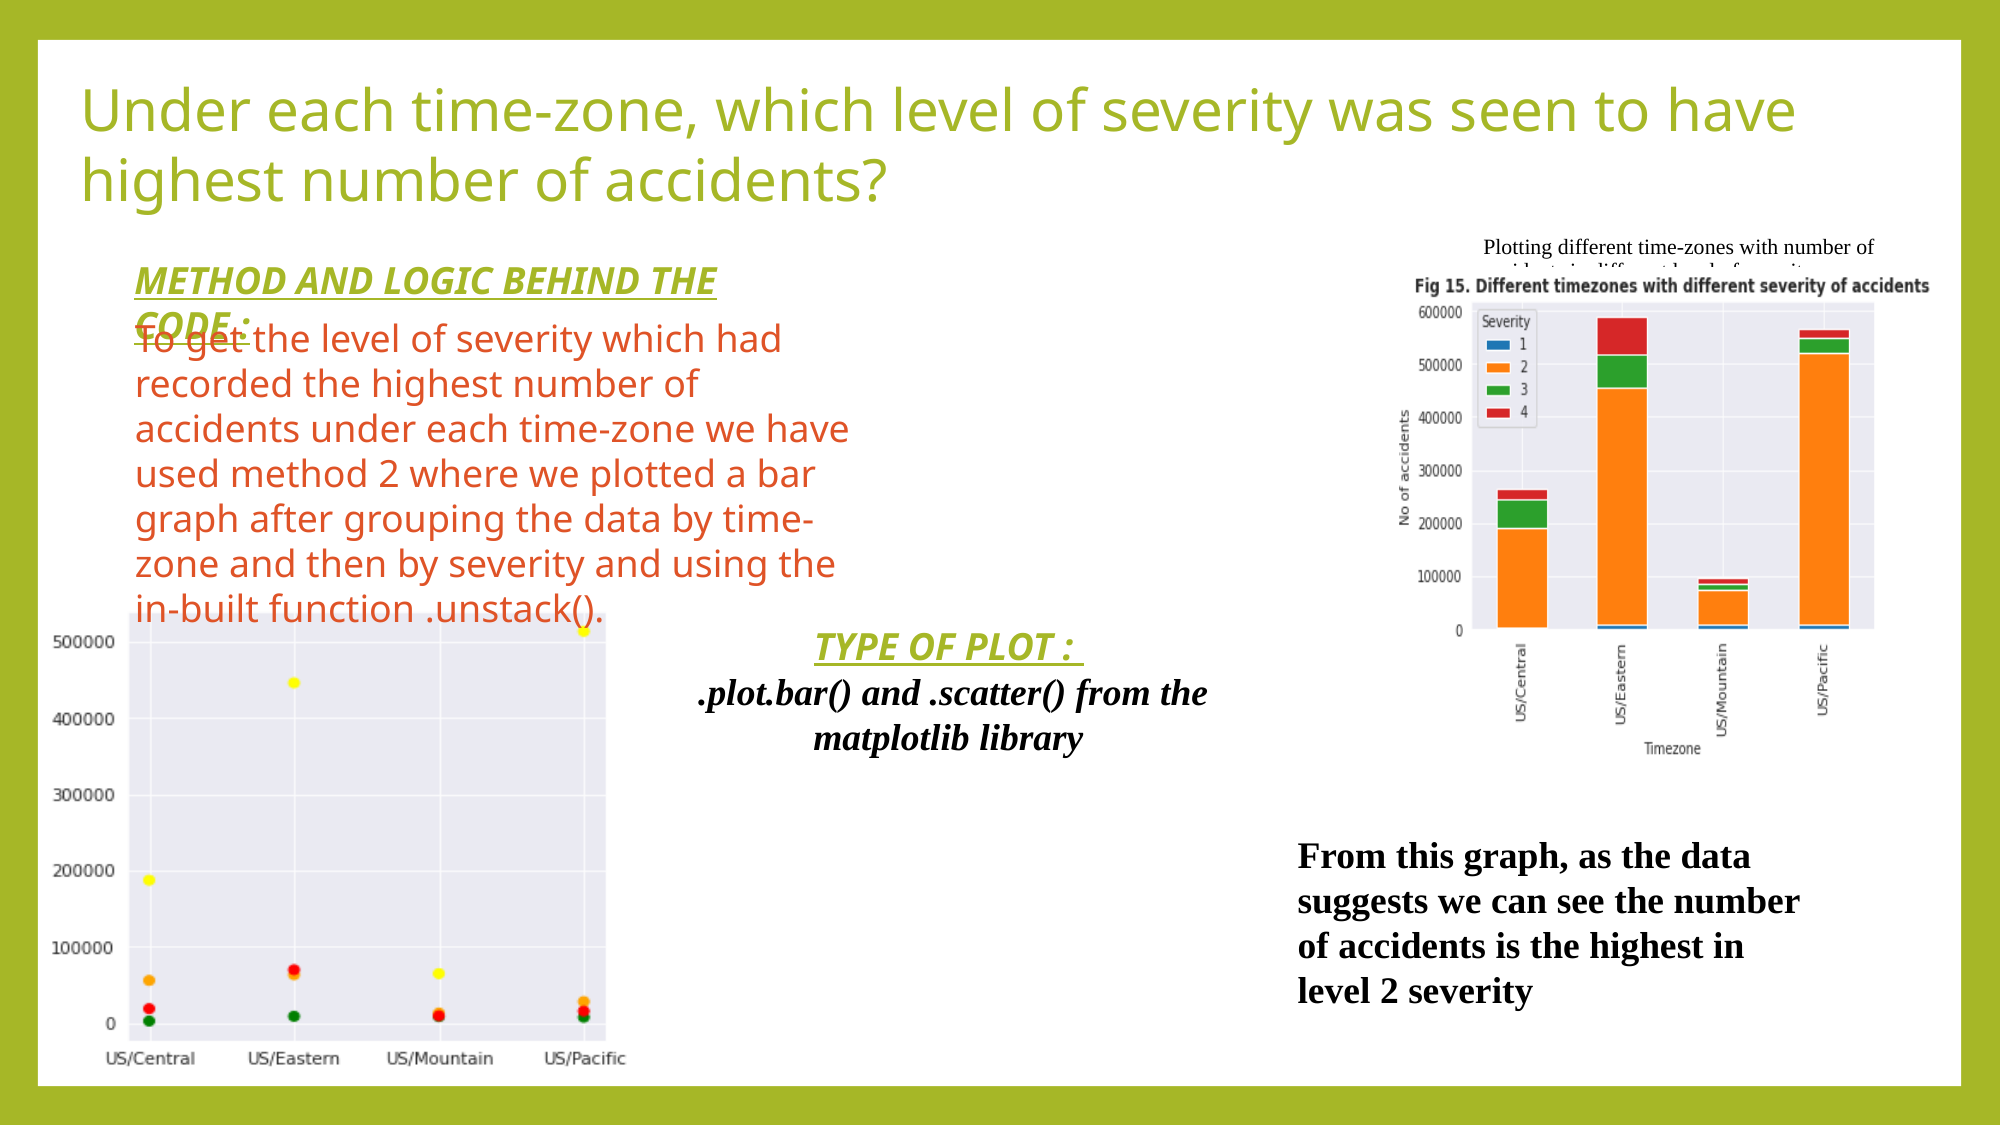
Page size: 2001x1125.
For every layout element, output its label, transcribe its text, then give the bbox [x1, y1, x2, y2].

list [1392, 266, 1938, 768]
title Plotting different time-zones with number of accidents in different level of severity [1468, 228, 1939, 267]
text_box Under each time-zone, which level of severity was seen to have highest number of accidents? [65, 65, 1890, 221]
text_box To get the level of severity which had recorded the highest number of accidents under each time-zone we have used method 2 where we plotted a bar graph after grouping the data by time-zone and then by severity and using the in-built function .unstack(). [119, 307, 882, 615]
text_box From this graph, as the data suggests we can see the number of accidents is the highest in level 2 severity [1282, 823, 1829, 1019]
text_box METHOD AND LOGIC BEHIND THE CODE : [119, 249, 832, 307]
picture [39, 601, 637, 1079]
text_box TYPE OF PLOT : .plot.bar() and .scatter() from the matplotlib library [642, 615, 1330, 766]
